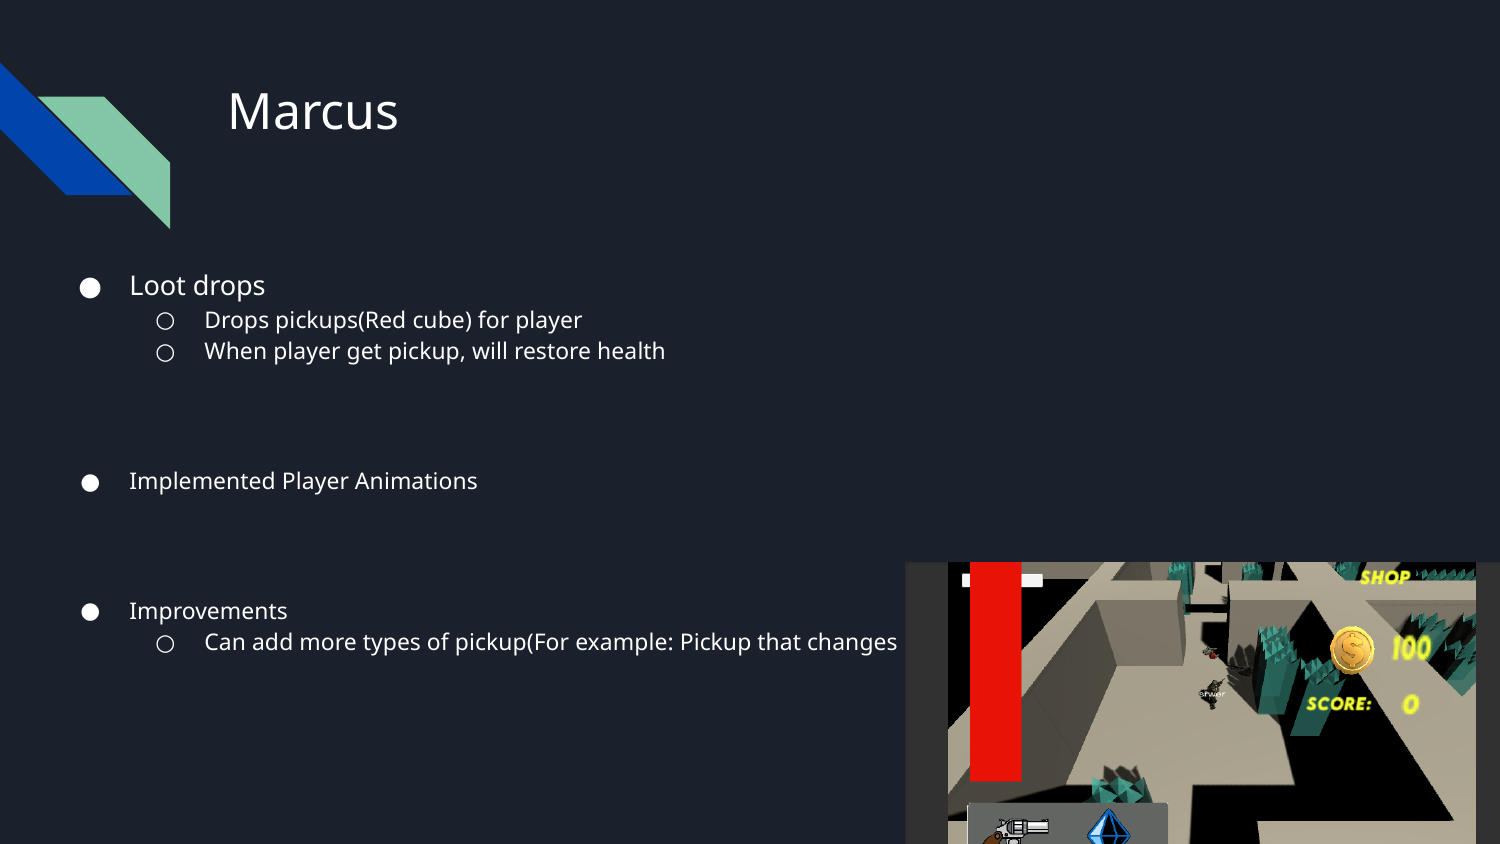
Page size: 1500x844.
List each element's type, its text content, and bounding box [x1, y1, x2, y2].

title Marcus [212, 64, 1368, 215]
list Loot drops Drops pickups(Red cube) for player When player get pickup, will restore health Implemented Player Animations Improvements Can add more types of pickup(For example: Pickup that changes bullet behaviour) [39, 248, 1195, 727]
picture [905, 562, 1500, 844]
